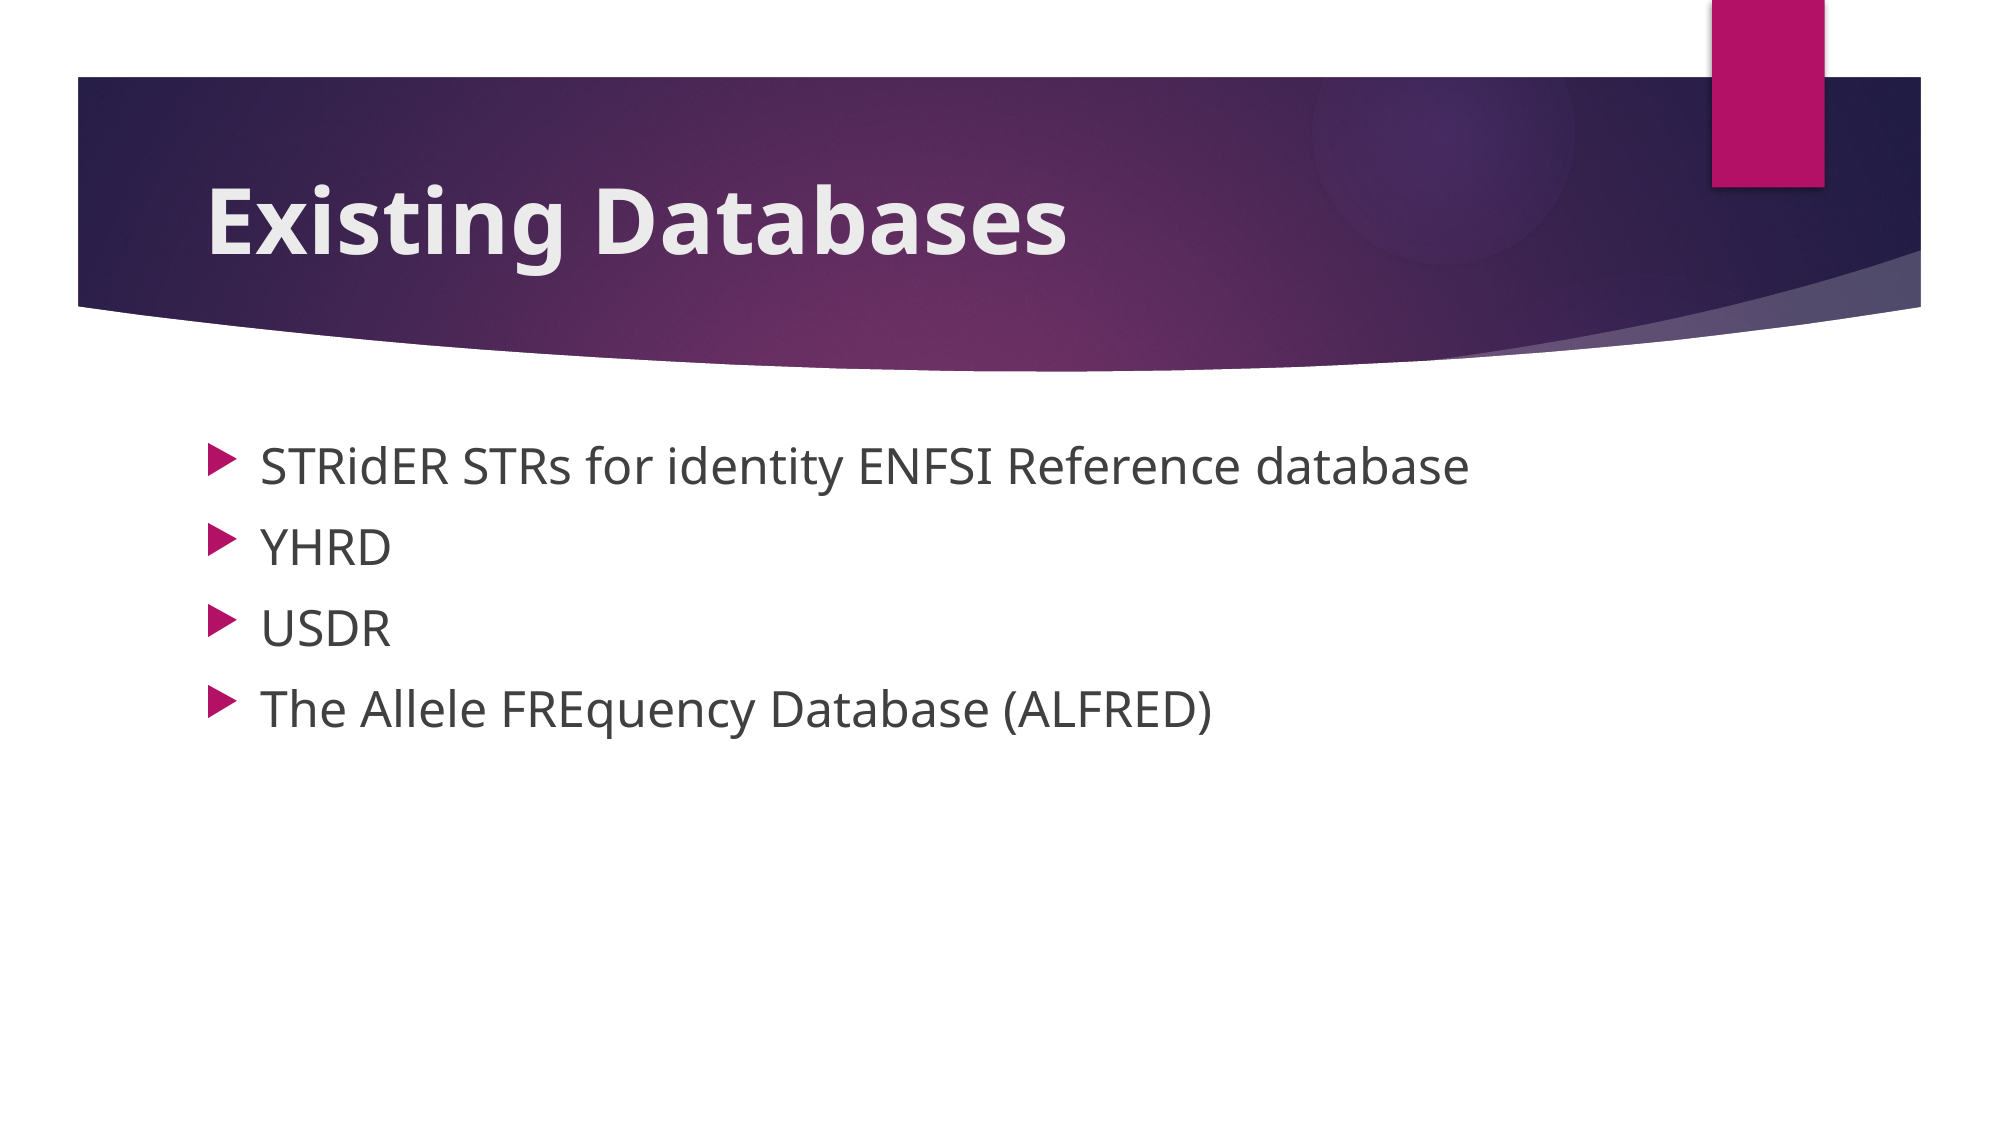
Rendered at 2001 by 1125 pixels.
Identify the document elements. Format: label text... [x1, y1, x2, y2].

title Existing Databases [189, 159, 1627, 276]
list STRidER STRs for identity ENFSI Reference database YHRD USDR The Allele FREquency Database (ALFRED) [189, 427, 1638, 988]
